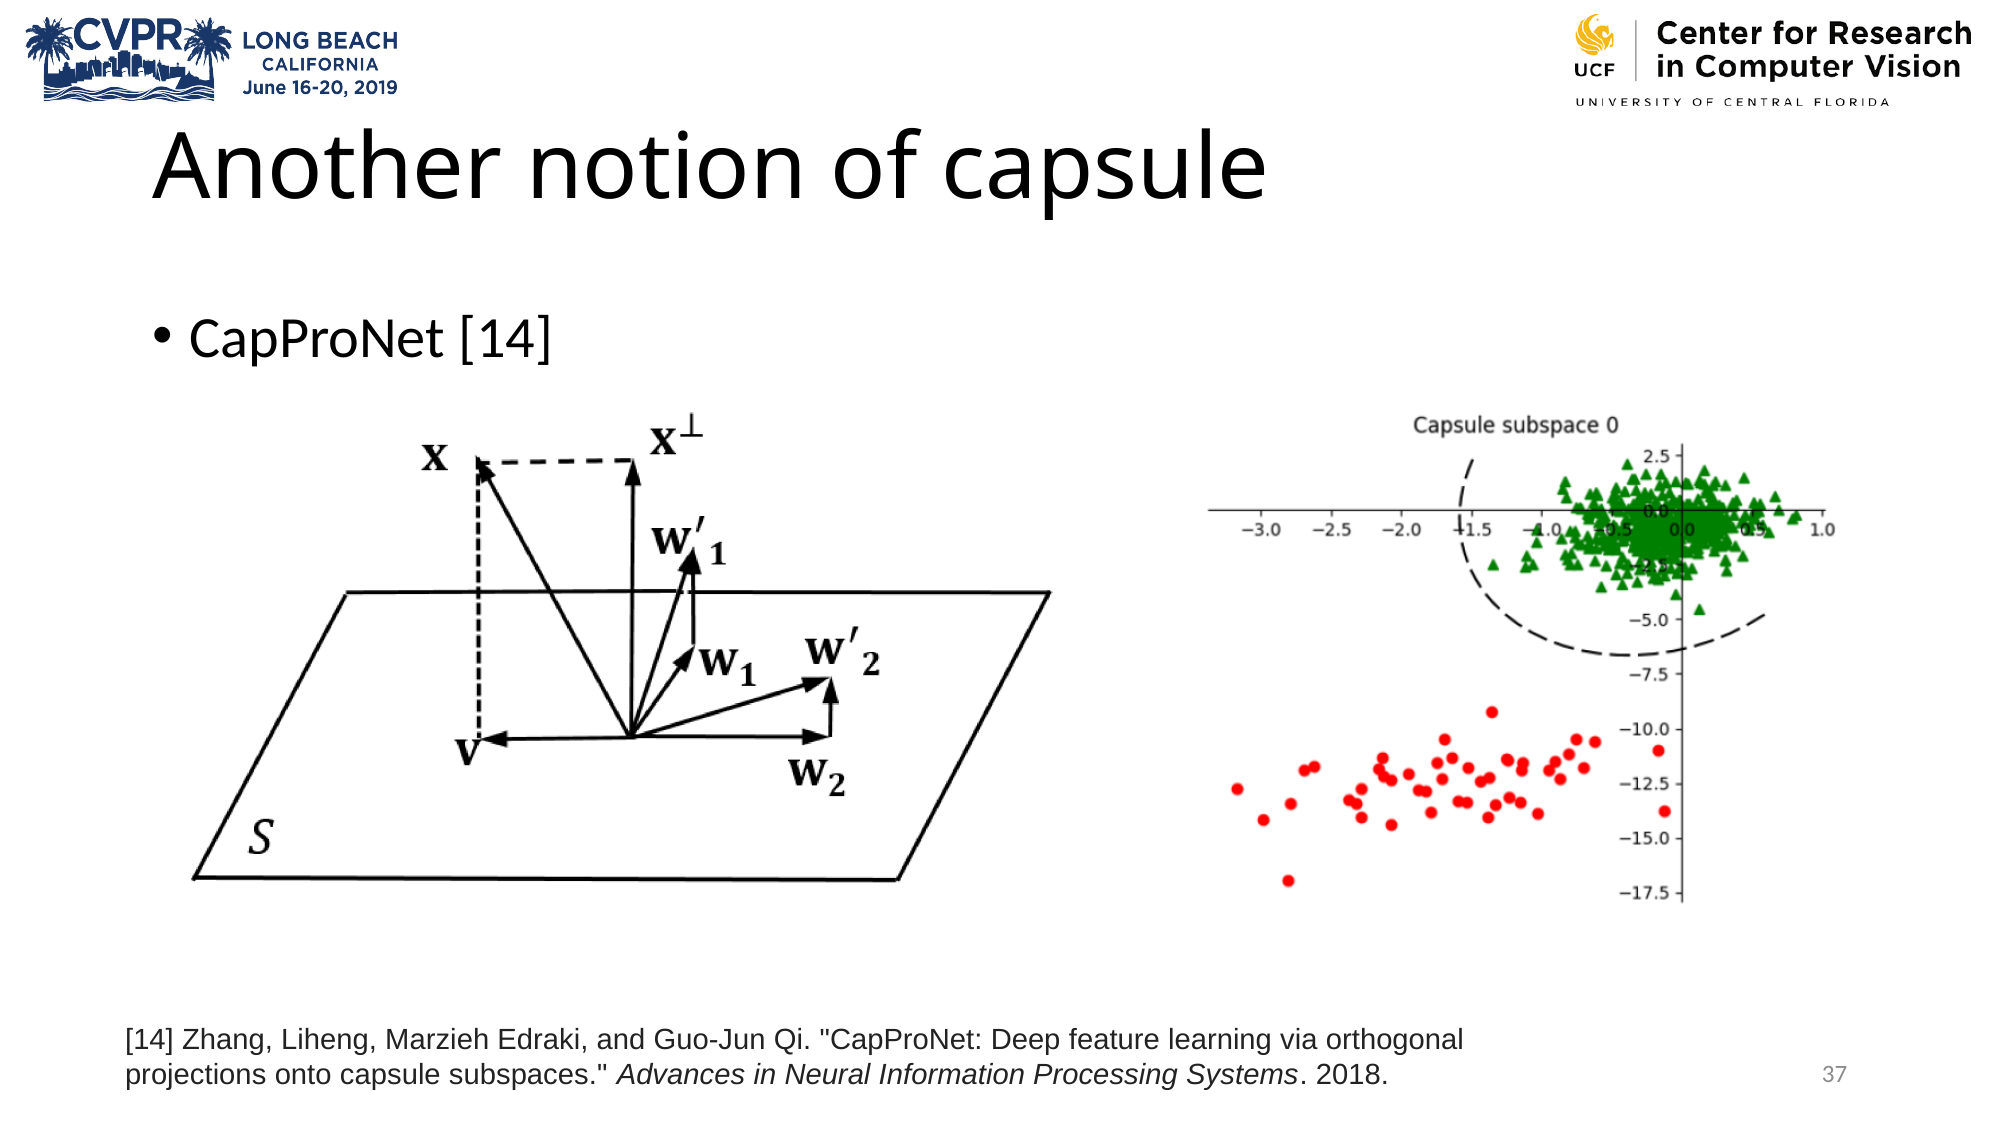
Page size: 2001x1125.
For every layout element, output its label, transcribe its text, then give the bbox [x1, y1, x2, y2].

title Another notion of capsule [137, 59, 1863, 278]
slide_number 37 [1412, 1042, 1863, 1103]
list CapProNet [14] [137, 299, 1863, 1014]
picture [1575, 14, 1974, 106]
picture [137, 393, 1077, 898]
picture [25, 17, 397, 102]
picture [1142, 393, 1879, 950]
text_box [14] Zhang, Liheng, Marzieh Edraki, and Guo-Jun Qi. "CapProNet: Deep feature learning via orthogonal projections onto capsule subspaces." Advances in Neural Information Processing Systems. 2018. [110, 1013, 1546, 1098]
